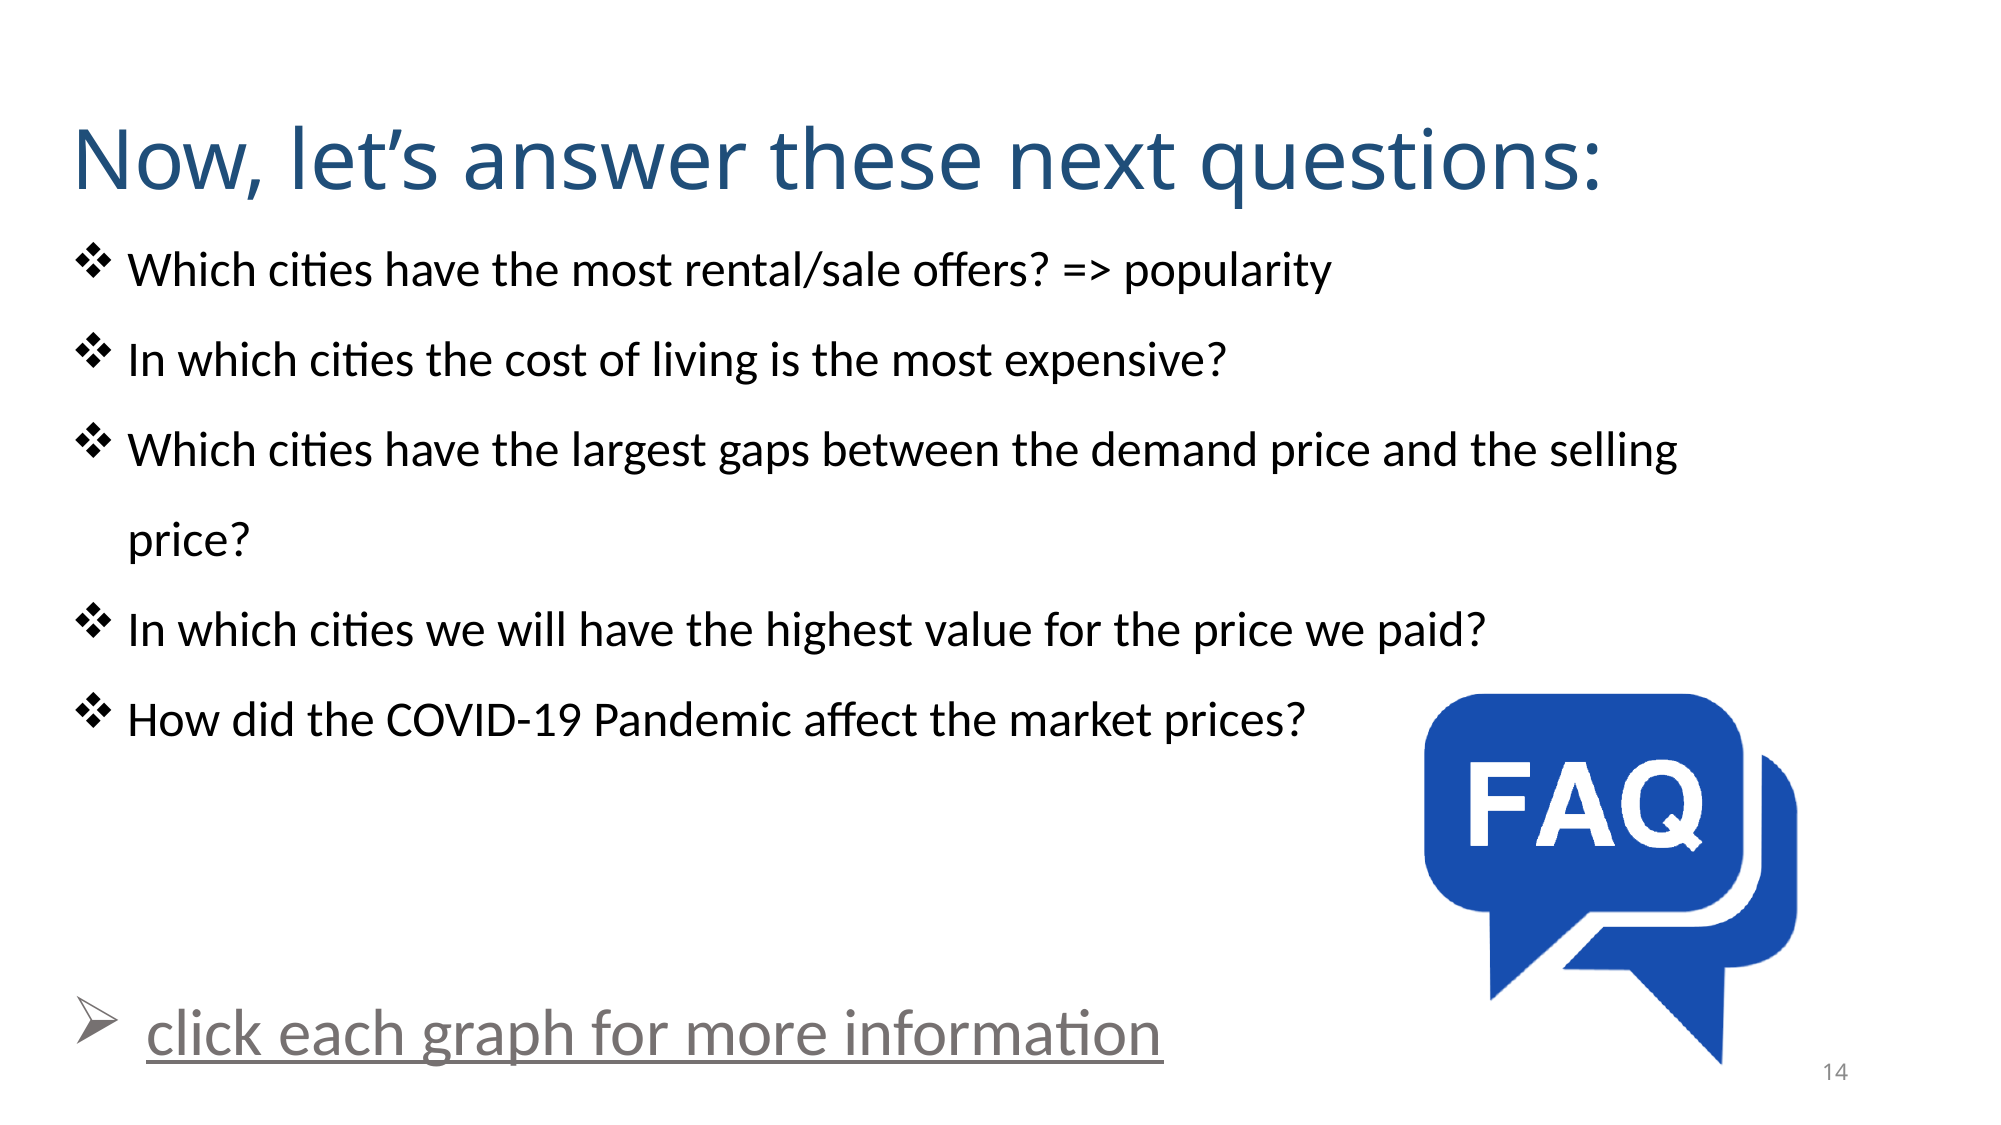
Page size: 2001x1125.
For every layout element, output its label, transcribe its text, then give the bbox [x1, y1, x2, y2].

slide_number 14 [1413, 1042, 1864, 1103]
picture [1408, 673, 1812, 1077]
text_box Now, let’s answer these next questions: Which cities have the most rental/sale offers? => popularity In which cities the cost of living is the most expensive? Which cities have the largest gaps between the demand price and the selling price? In which cities we will have the highest value for the price we paid? How did the COVID-19 Pandemic affect the market prices? click each graph for more information [56, 48, 1811, 1125]
